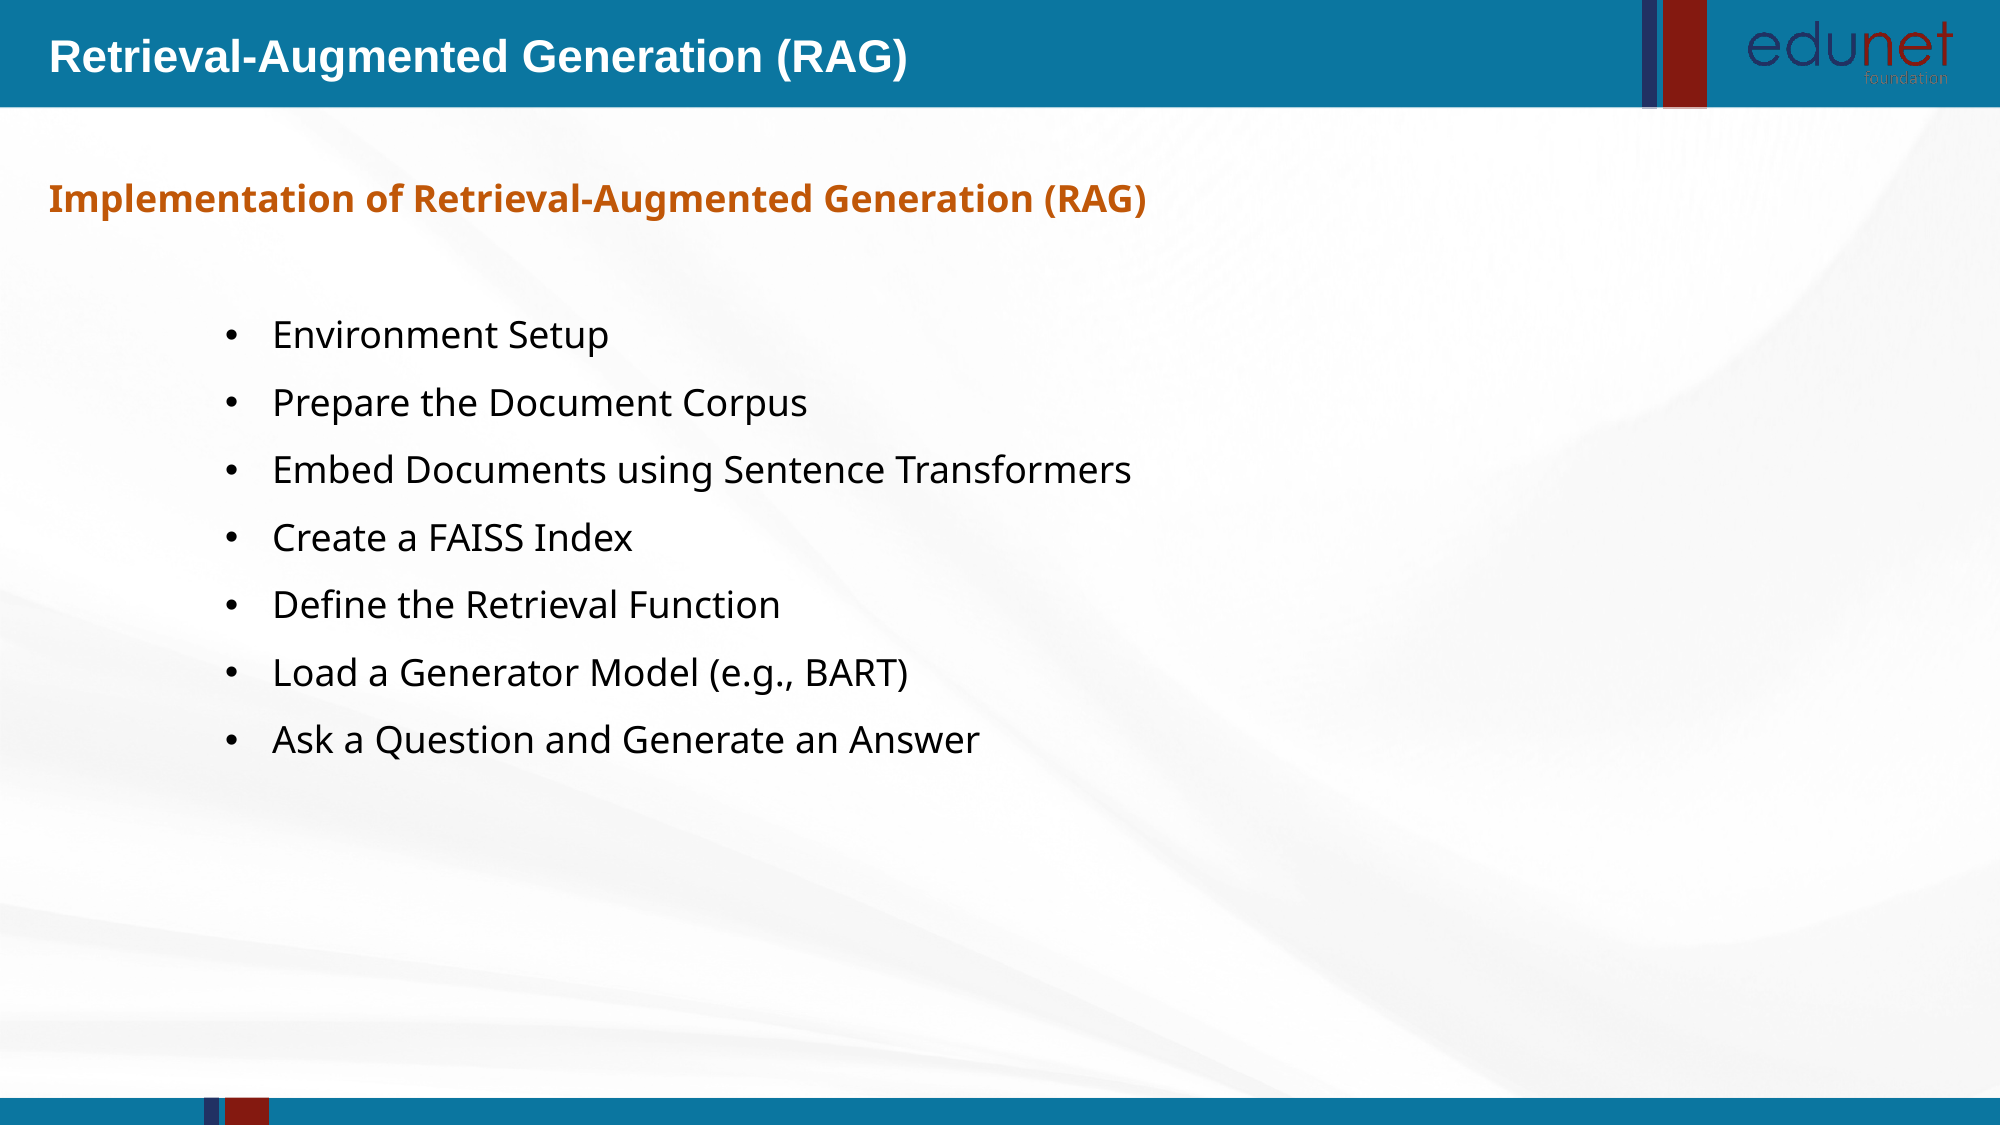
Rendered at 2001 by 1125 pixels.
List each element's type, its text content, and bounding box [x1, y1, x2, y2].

text_box Environment Setup Prepare the Document Corpus Embed Documents using Sentence Transformers Create a FAISS Index Define the Retrieval Function Load a Generator Model (e.g., BART) Ask a Question and Generate an Answer [210, 281, 1210, 769]
text_box Implementation of Retrieval-Augmented Generation (RAG) [34, 167, 1172, 228]
text_box Retrieval-Augmented Generation (RAG) [34, 18, 1966, 84]
